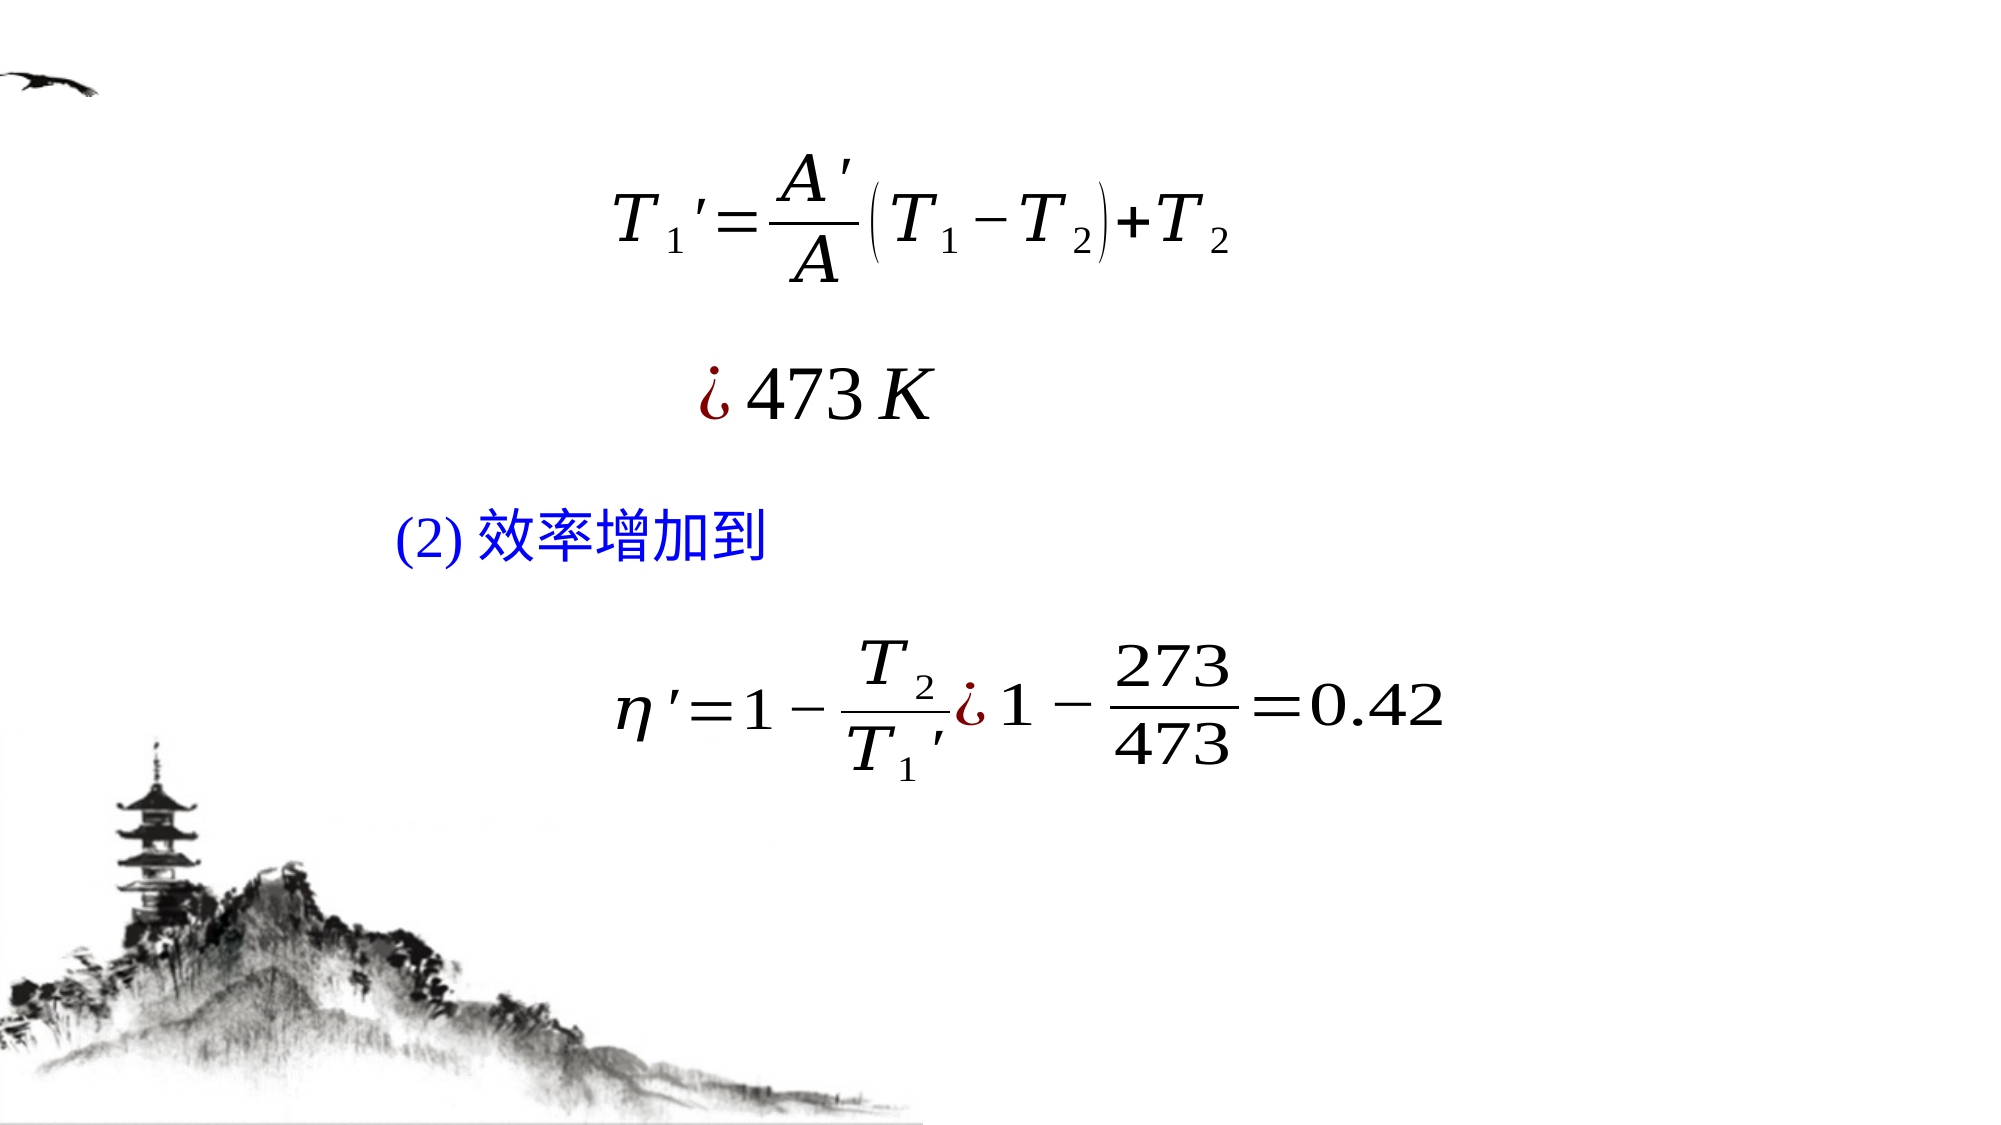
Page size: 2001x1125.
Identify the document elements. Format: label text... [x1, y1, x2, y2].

text_box (2)效率增加到 [380, 491, 884, 577]
picture [0, 3, 99, 97]
picture [0, 732, 923, 1125]
